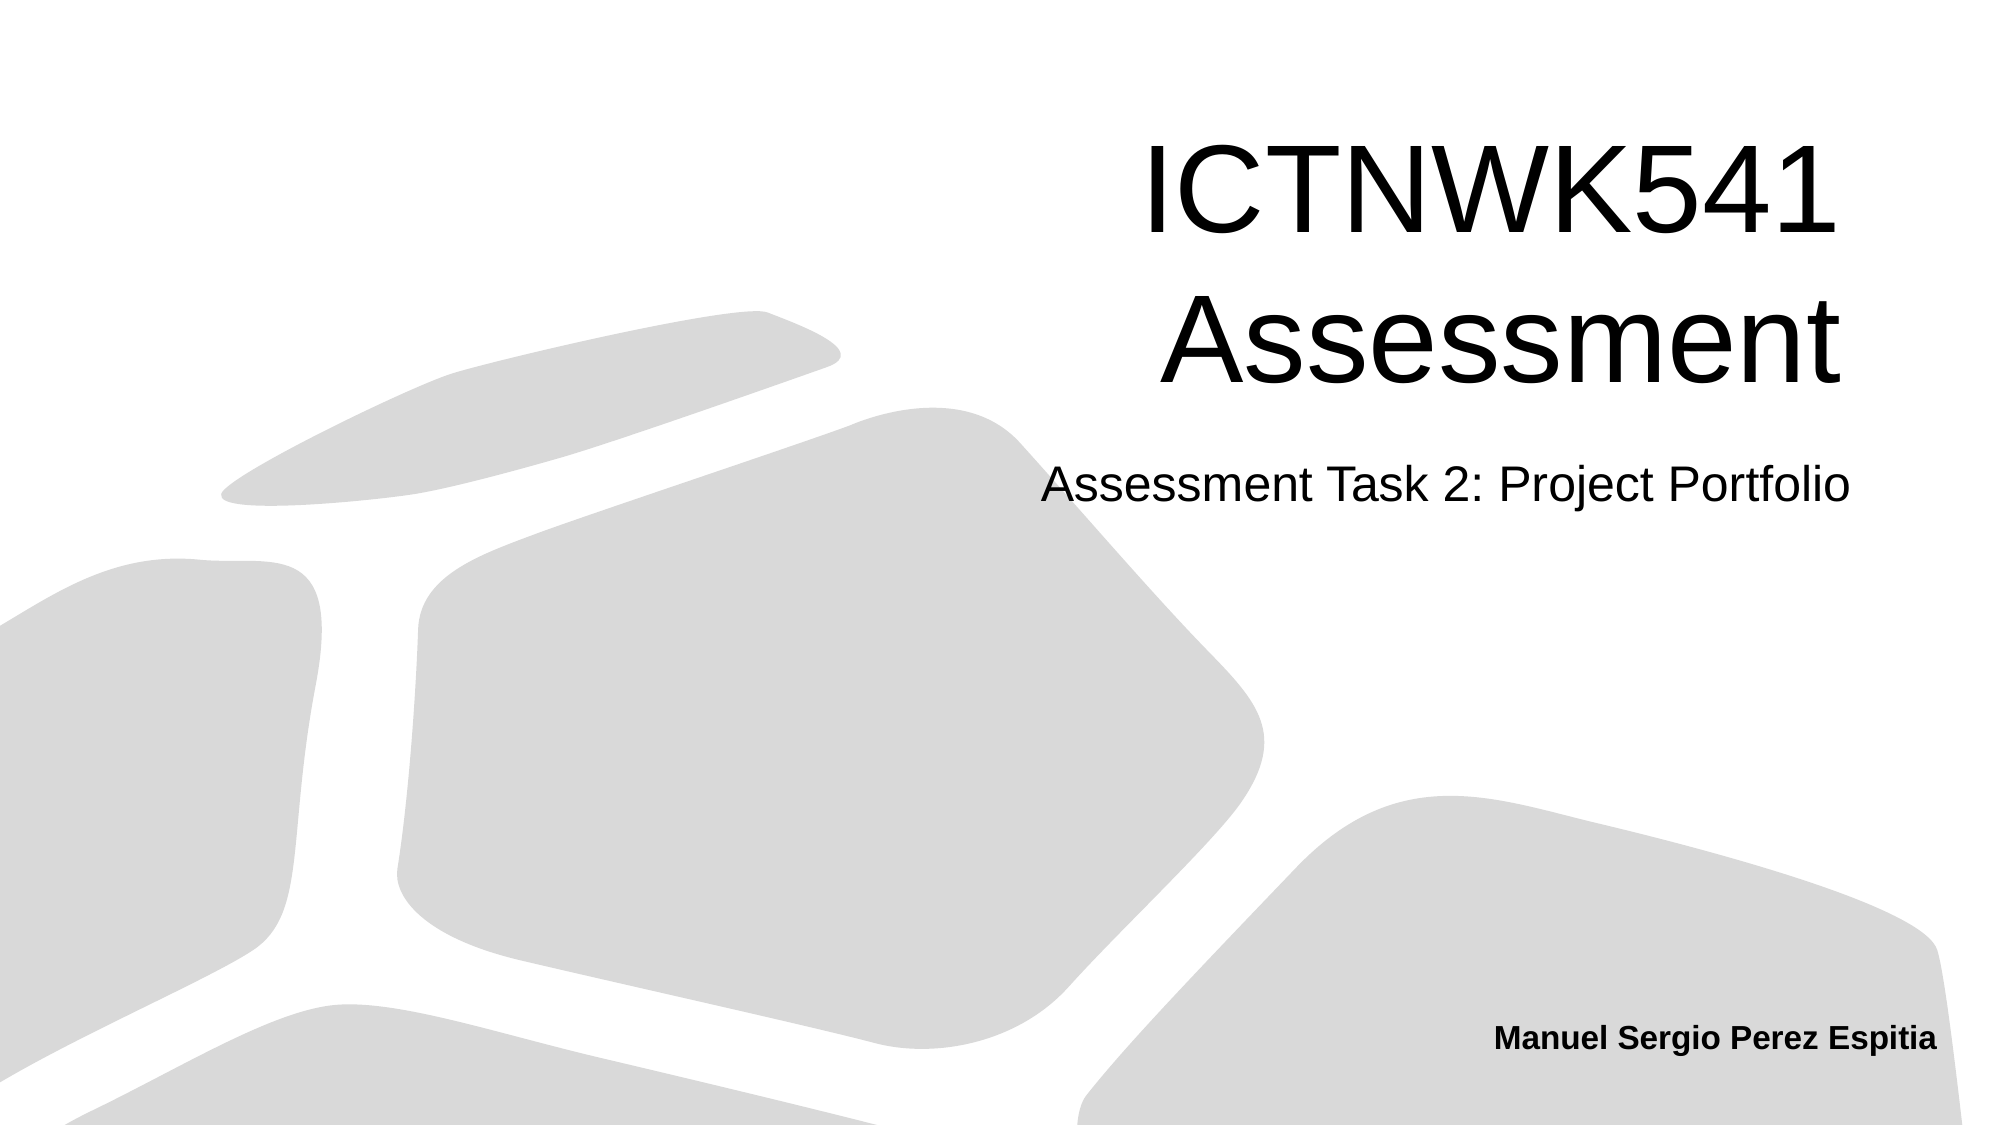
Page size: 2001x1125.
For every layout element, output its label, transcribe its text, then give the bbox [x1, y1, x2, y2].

text_box Manuel Sergio Perez Espitia [1479, 1008, 1955, 1064]
title ICTNWK541 Assessment [753, 96, 1857, 415]
subtitle Assessment Task 2: Project Portfolio [763, 444, 1867, 563]
